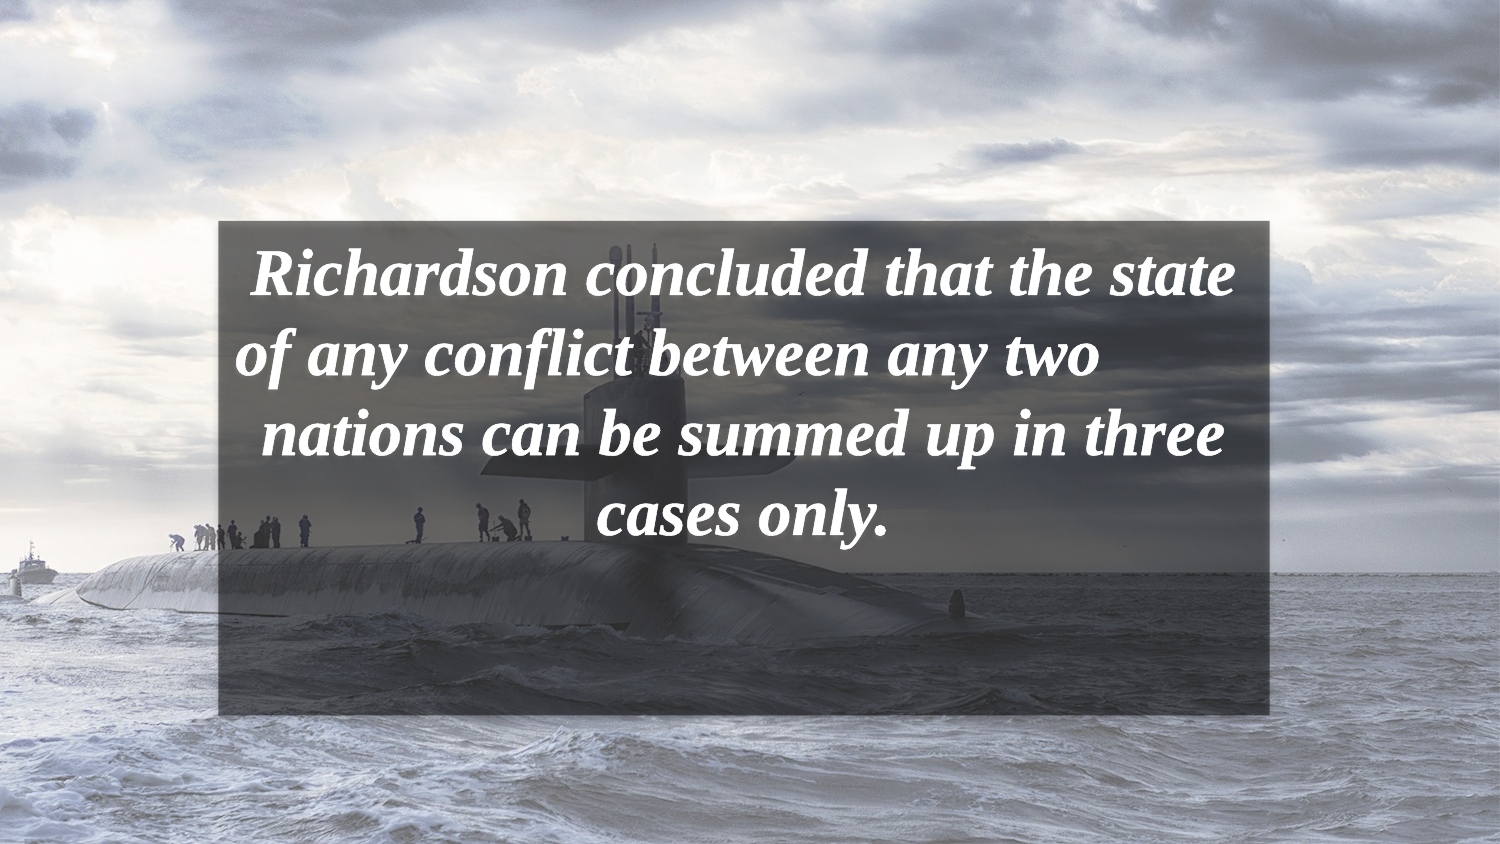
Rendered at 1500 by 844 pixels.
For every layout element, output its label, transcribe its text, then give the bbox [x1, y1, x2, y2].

text_box Richardson concluded that the state of any conflict between any two nations can be summed up in three cases only. [218, 220, 1270, 716]
